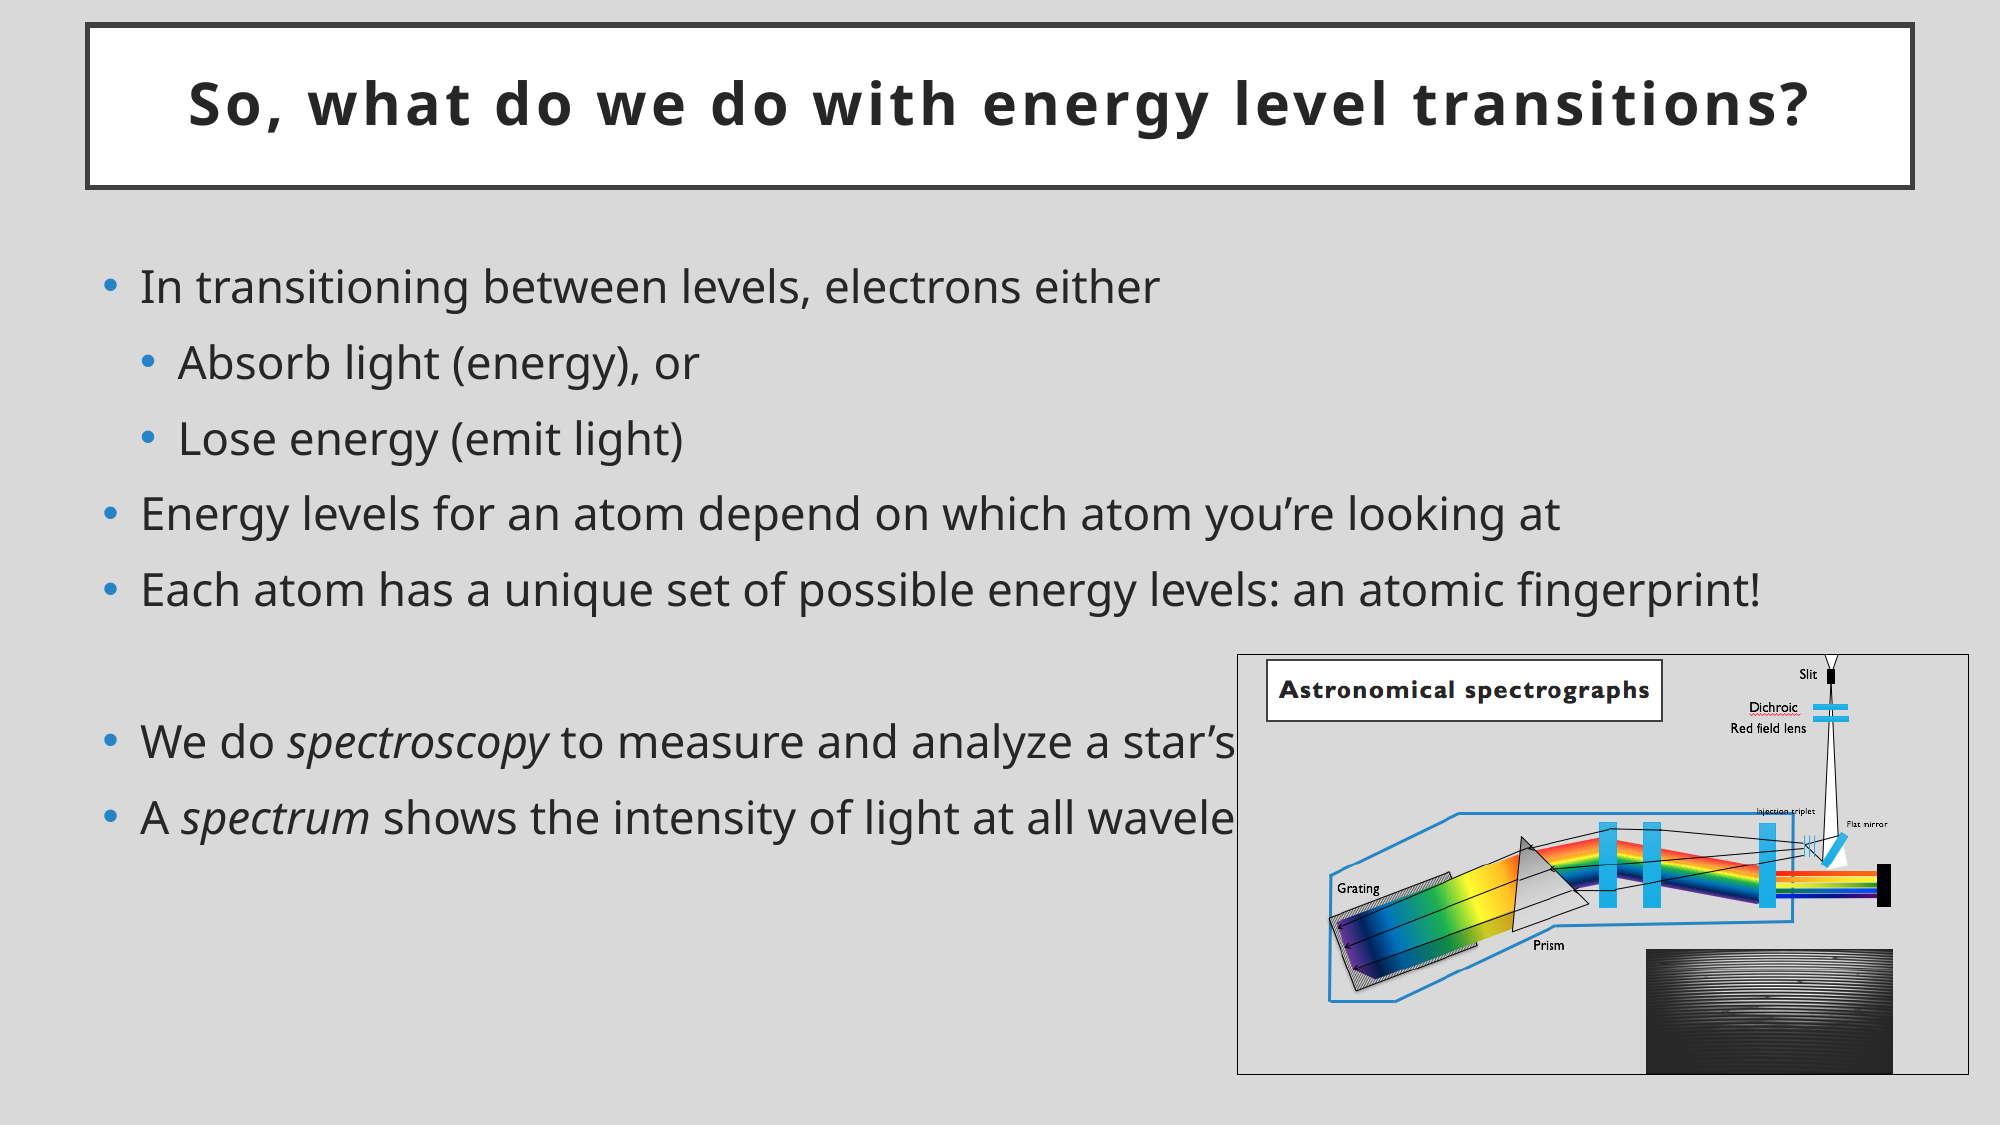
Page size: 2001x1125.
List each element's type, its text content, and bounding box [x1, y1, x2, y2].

picture [1237, 654, 1969, 1076]
title So, what do we do with energy level transitions? [85, 22, 1915, 190]
list In transitioning between levels, electrons either Absorb light (energy), or Lose energy (emit light) Energy levels for an atom depend on which atom you’re looking at Each atom has a unique set of possible energy levels: an atomic fingerprint! We do spectroscopy to measure and analyze a star’s light A spectrum shows the intensity of light at all wavelengths [87, 249, 1913, 942]
